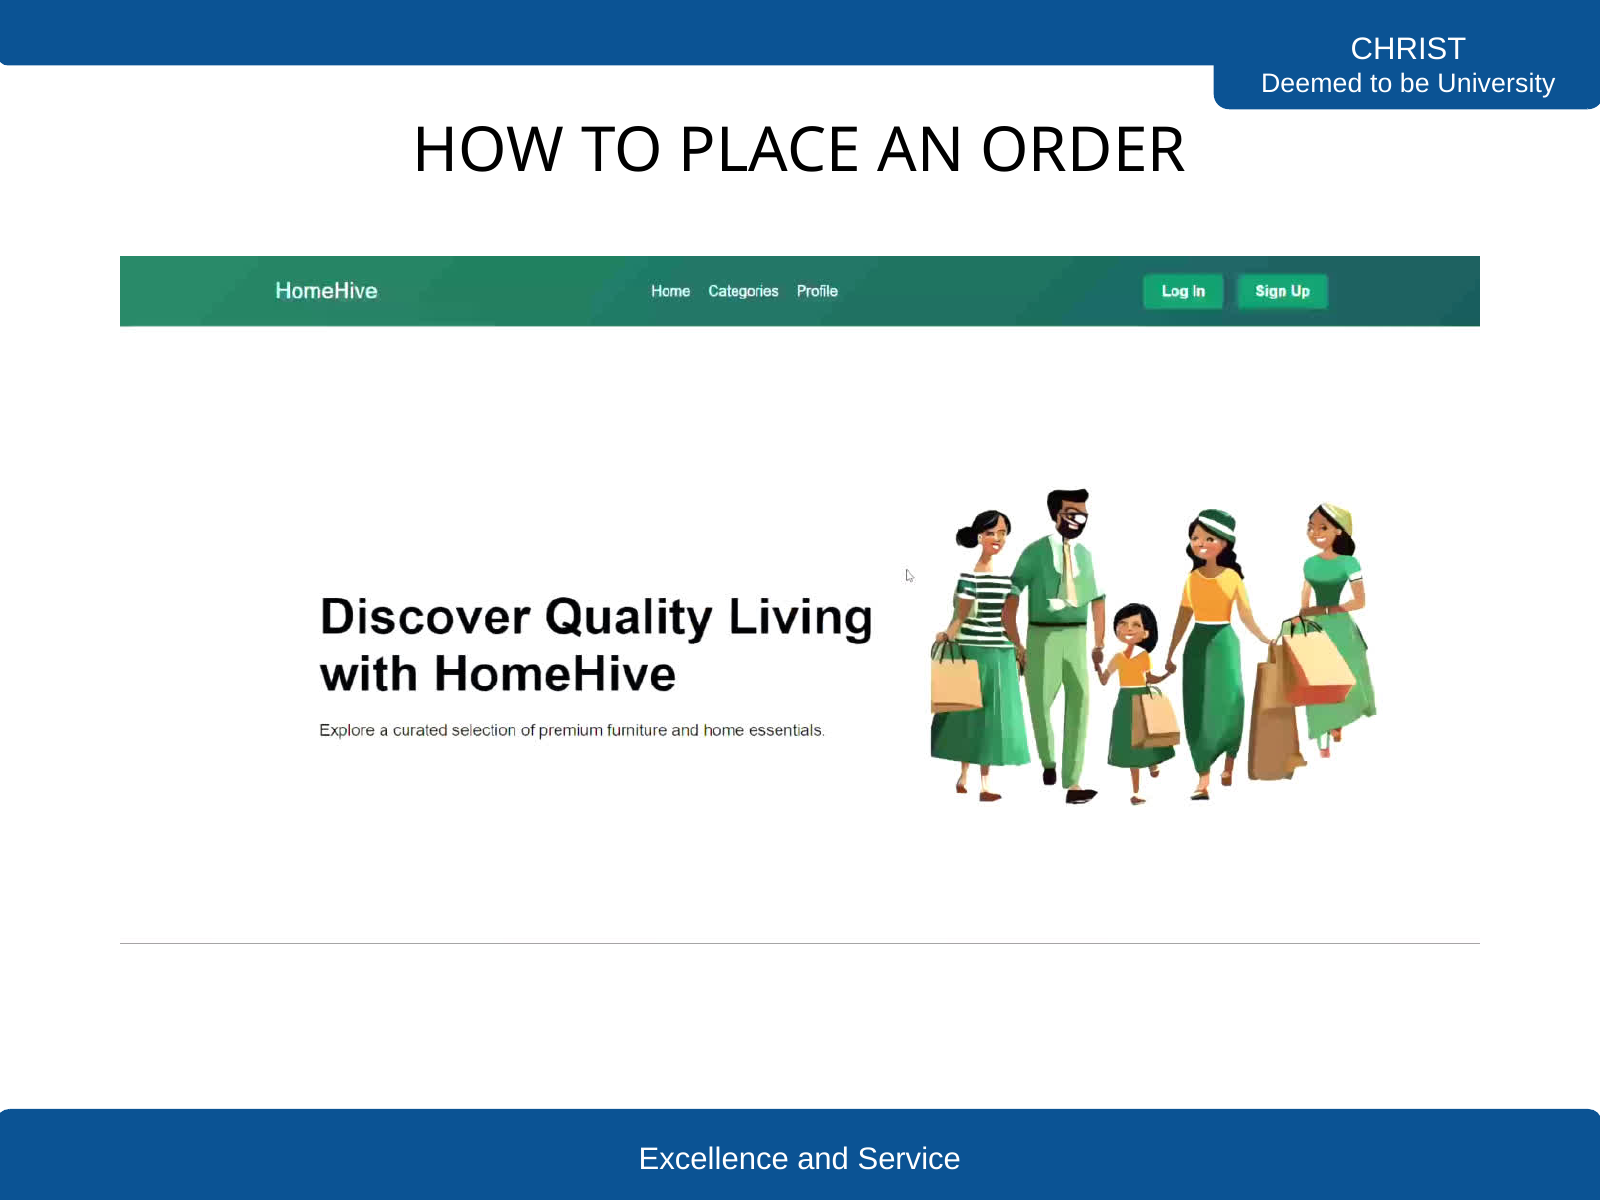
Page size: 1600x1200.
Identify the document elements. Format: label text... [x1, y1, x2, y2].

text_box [0, 1108, 1600, 1200]
text_box HOW TO PLACE AN ORDER [69, 109, 1531, 185]
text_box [119, 255, 1481, 945]
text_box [1213, 77, 1600, 110]
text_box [0, 0, 1600, 66]
